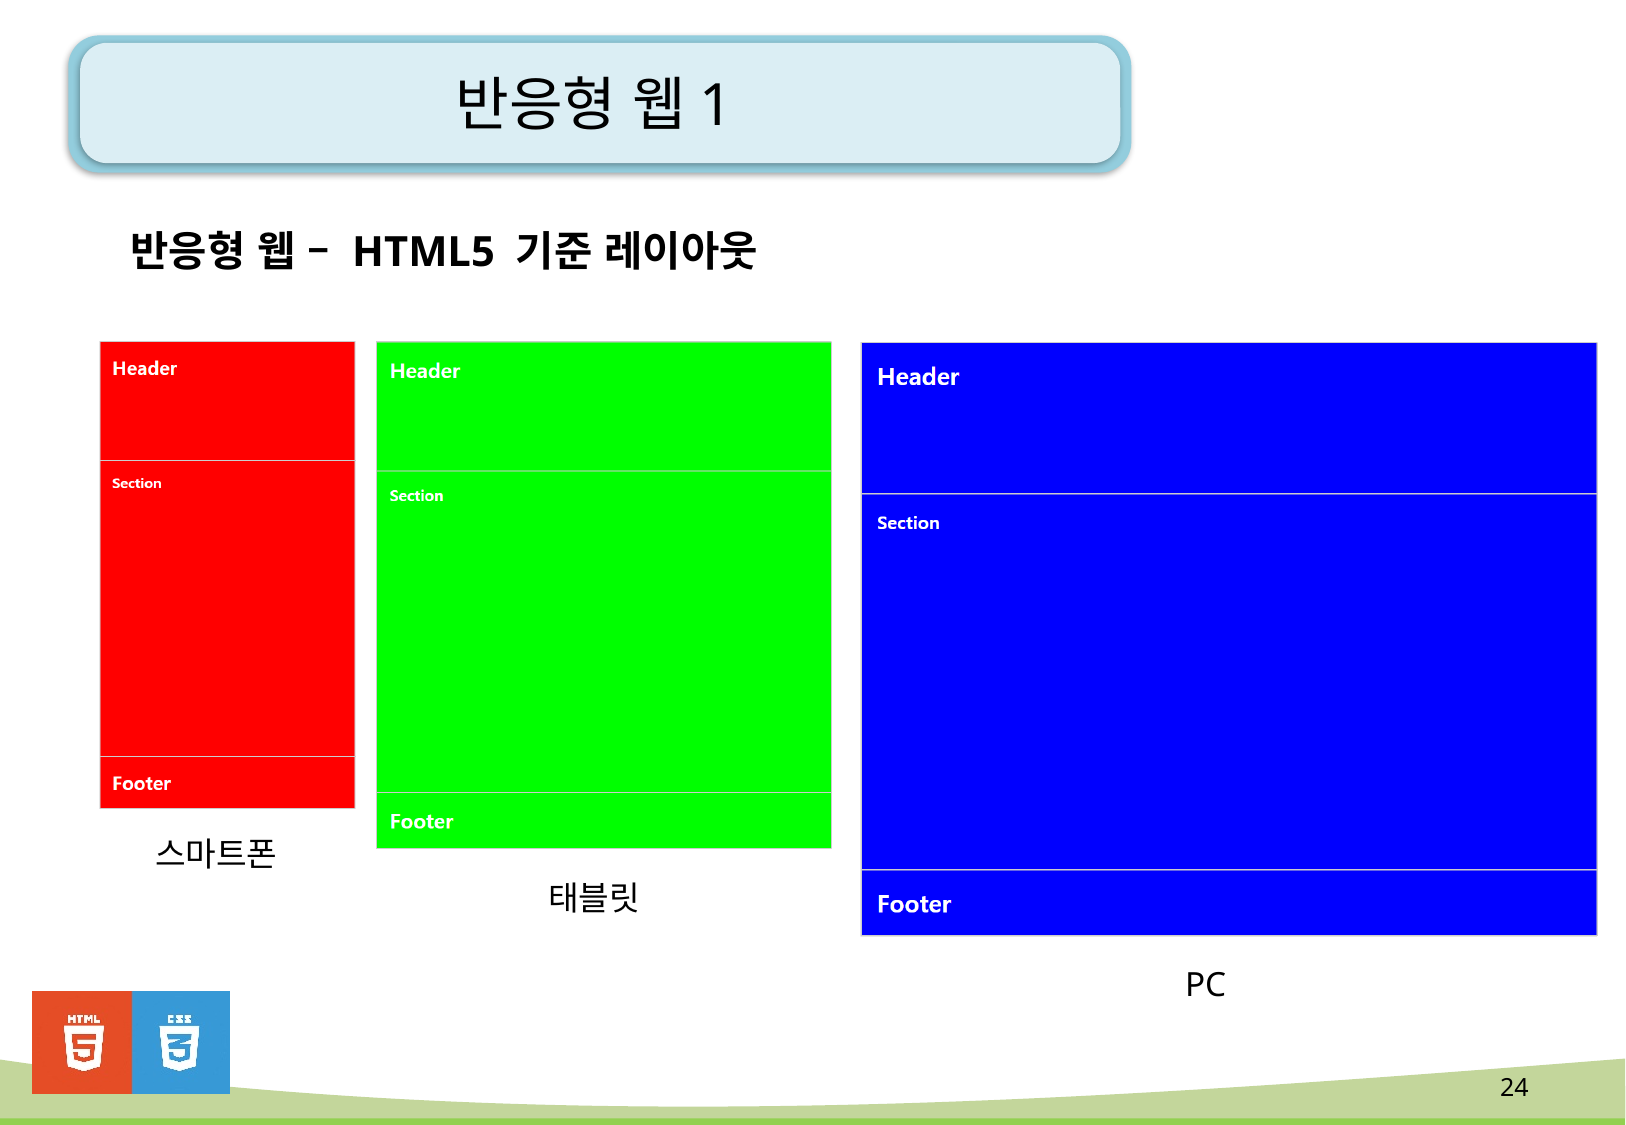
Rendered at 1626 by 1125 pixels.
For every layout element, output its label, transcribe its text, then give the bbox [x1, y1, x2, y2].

text_box 반응형 웹 – HTML5 기준 레이아웃 [115, 192, 955, 283]
title 반응형 웹1 [68, 32, 1121, 173]
slide_number 24 [1452, 1058, 1544, 1119]
picture [32, 991, 230, 1094]
picture [93, 337, 362, 815]
text_box 스마트폰 [91, 825, 340, 881]
text_box PC [1129, 955, 1283, 1011]
picture [855, 337, 1605, 943]
picture [371, 337, 837, 854]
text_box 태블릿 [469, 869, 718, 925]
